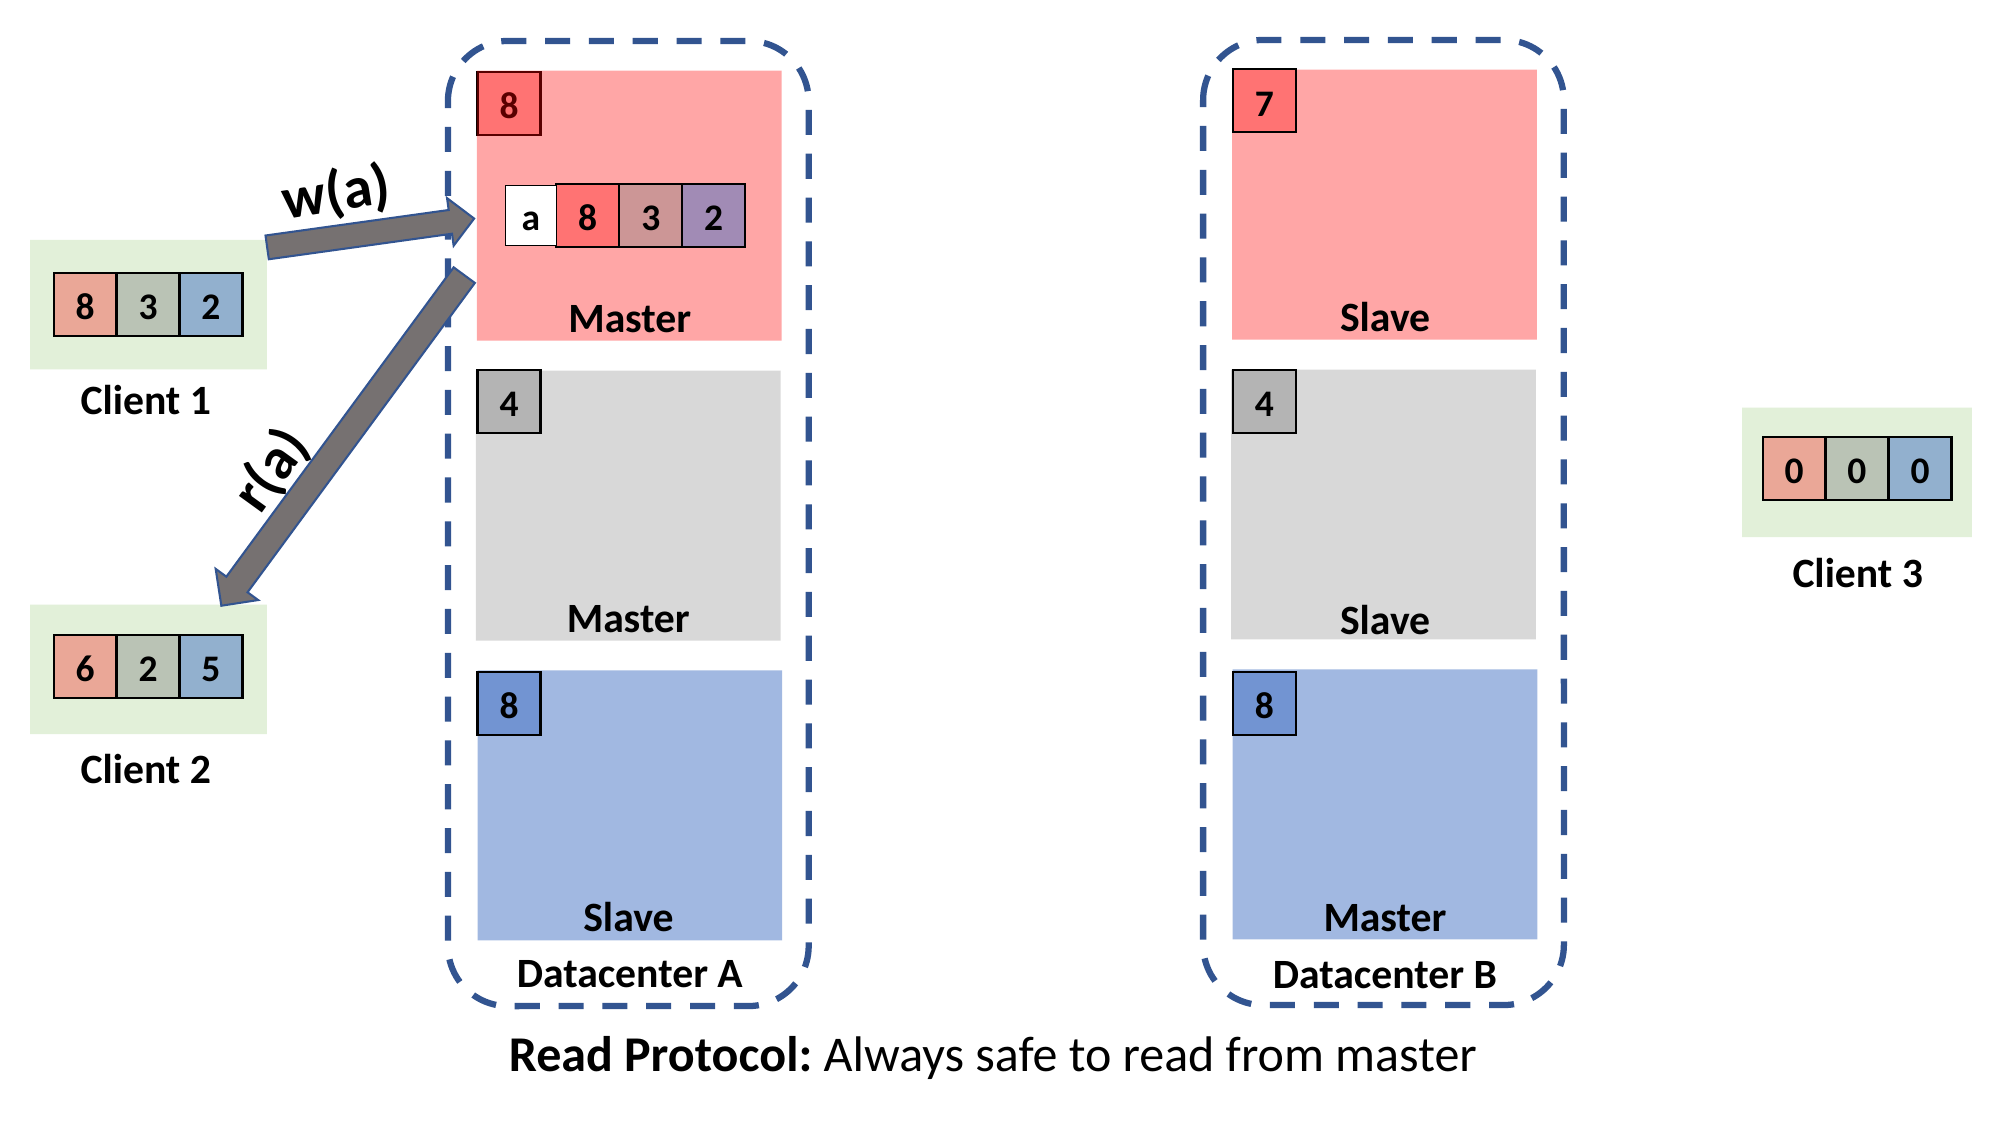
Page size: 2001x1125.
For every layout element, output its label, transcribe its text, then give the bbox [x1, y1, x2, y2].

text_box 0 [1762, 436, 1825, 501]
text_box 7 [1232, 68, 1297, 133]
text_box [1230, 368, 1537, 640]
text_box 8 [1232, 671, 1297, 736]
text_box [29, 239, 268, 370]
text_box [1232, 668, 1538, 940]
text_box [29, 604, 268, 735]
text_box 4 [476, 369, 542, 434]
text_box [446, 39, 810, 1008]
text_box 4 [1232, 369, 1297, 434]
text_box Datacenter B [1255, 939, 1515, 1005]
text_box 0 [1887, 436, 1953, 501]
text_box [1741, 407, 1973, 538]
text_box 3 [618, 183, 681, 248]
text_box [1231, 69, 1538, 341]
text_box r(a) [185, 376, 348, 557]
text_box 2 [178, 272, 244, 337]
text_box Client 2 [38, 734, 254, 799]
text_box 8 [476, 671, 542, 736]
text_box Master [1277, 882, 1493, 939]
text_box Slave [1277, 282, 1493, 348]
text_box 0 [1825, 436, 1887, 501]
text_box 2 [681, 183, 746, 248]
text_box [265, 195, 476, 261]
text_box 3 [116, 272, 178, 337]
text_box Master [522, 283, 738, 349]
text_box Client 3 [1750, 538, 1966, 604]
text_box 2 [116, 634, 178, 699]
text_box Slave [520, 882, 737, 938]
text_box 8 [53, 272, 116, 337]
text_box Datacenter A [500, 938, 760, 1004]
text_box 6 [53, 634, 116, 699]
text_box Read Protocol: Always safe to read from master [29, 1014, 1956, 1090]
text_box w(a) [249, 133, 422, 243]
text_box [1202, 38, 1565, 1006]
text_box [214, 265, 477, 607]
text_box a [505, 185, 557, 246]
text_box 8 [555, 183, 618, 248]
text_box Slave [1277, 585, 1493, 651]
text_box Client 1 [38, 365, 254, 431]
text_box [475, 370, 782, 642]
text_box 5 [178, 634, 244, 699]
text_box Master [520, 583, 737, 648]
